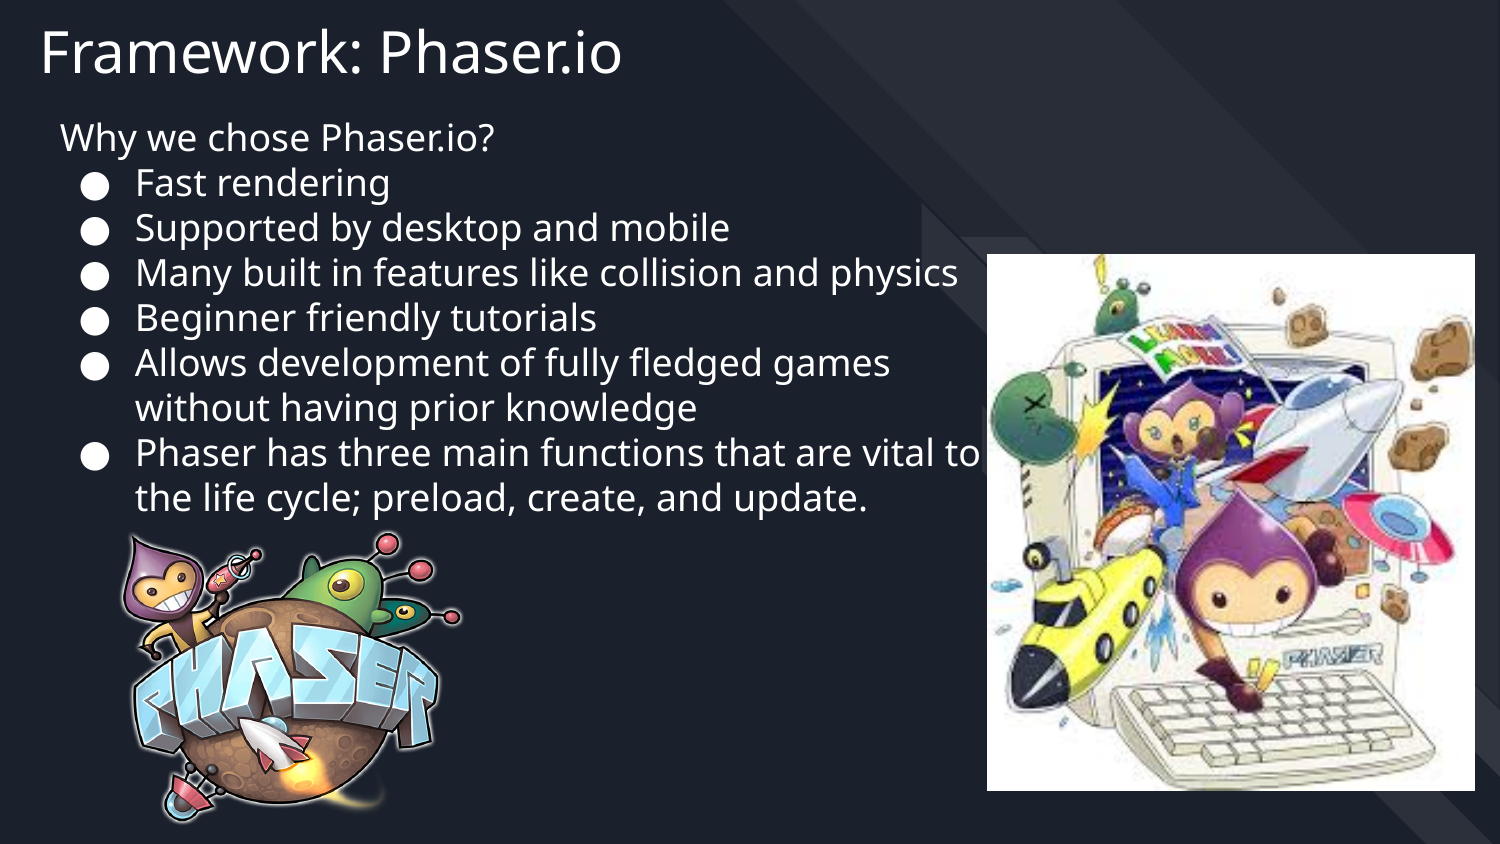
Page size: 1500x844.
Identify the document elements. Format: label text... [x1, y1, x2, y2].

picture [118, 527, 465, 835]
picture [987, 253, 1475, 791]
title Framework: Phaser.io [24, 18, 970, 152]
text_box Why we chose Phaser.io? Fast rendering Supported by desktop and mobile Many built in features like collision and physics Beginner friendly tutorials Allows development of fully fledged games without having prior knowledge Phaser has three main functions that are vital to the life cycle; preload, create, and update. [44, 99, 1037, 542]
